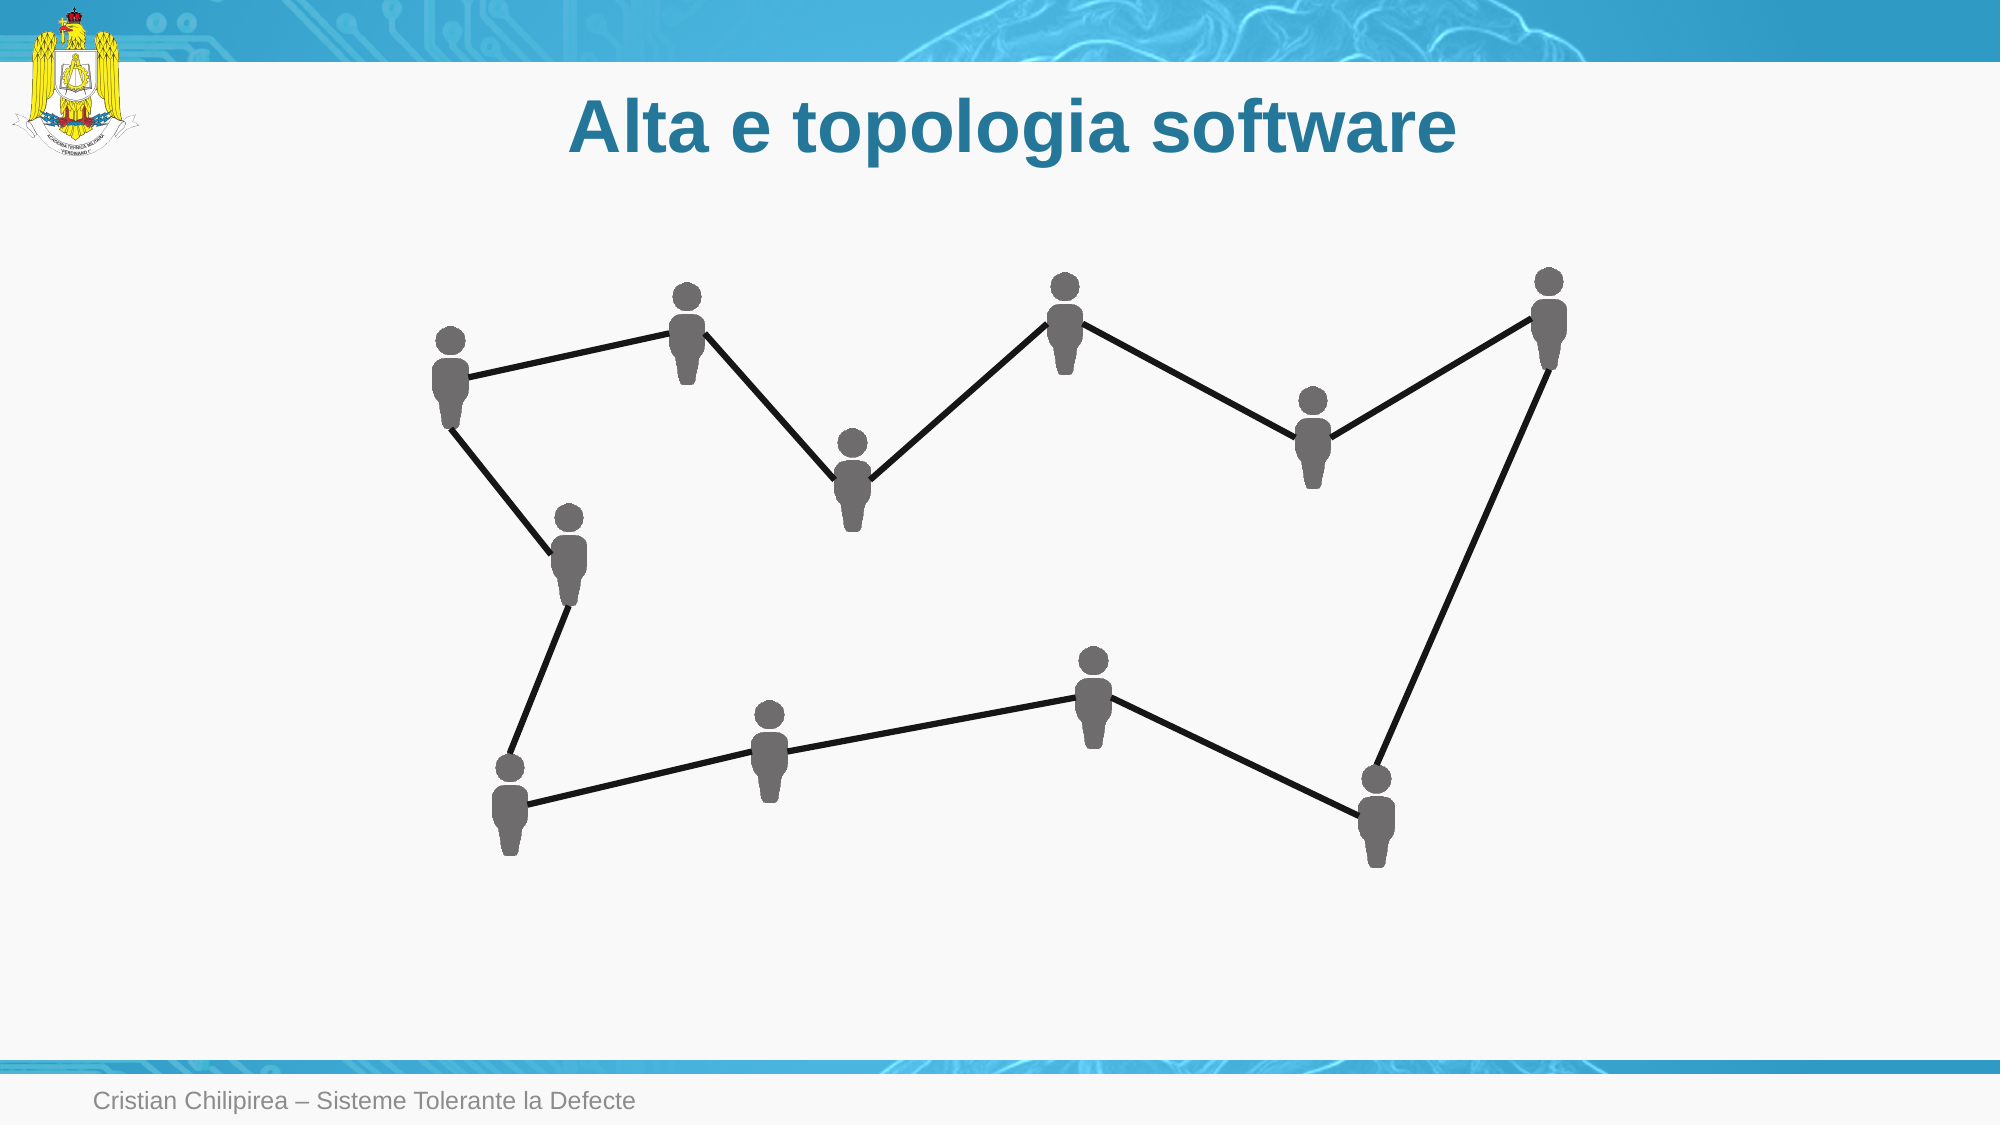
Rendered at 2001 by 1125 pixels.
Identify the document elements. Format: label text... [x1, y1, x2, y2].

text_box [704, 333, 835, 480]
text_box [1082, 323, 1296, 438]
picture [1358, 764, 1395, 868]
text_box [869, 323, 1048, 480]
picture [669, 282, 705, 385]
picture [432, 326, 469, 429]
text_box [468, 333, 670, 378]
picture [1295, 386, 1331, 489]
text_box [787, 697, 1076, 752]
picture [551, 503, 587, 606]
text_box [527, 751, 752, 805]
footer Cristian Chilipirea – Sisteme Tolerante la Defecte [77, 1073, 1338, 1125]
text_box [450, 428, 552, 555]
picture [0, 0, 2000, 156]
picture [751, 700, 788, 803]
picture [491, 753, 528, 856]
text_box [509, 605, 569, 754]
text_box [1330, 318, 1532, 438]
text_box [1376, 369, 1550, 765]
picture [0, 1060, 2000, 1074]
title Alta e topologia software [150, 76, 1876, 180]
picture [1531, 267, 1567, 370]
picture [1075, 646, 1112, 749]
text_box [1111, 697, 1359, 816]
picture [834, 428, 871, 532]
picture [1047, 272, 1083, 375]
